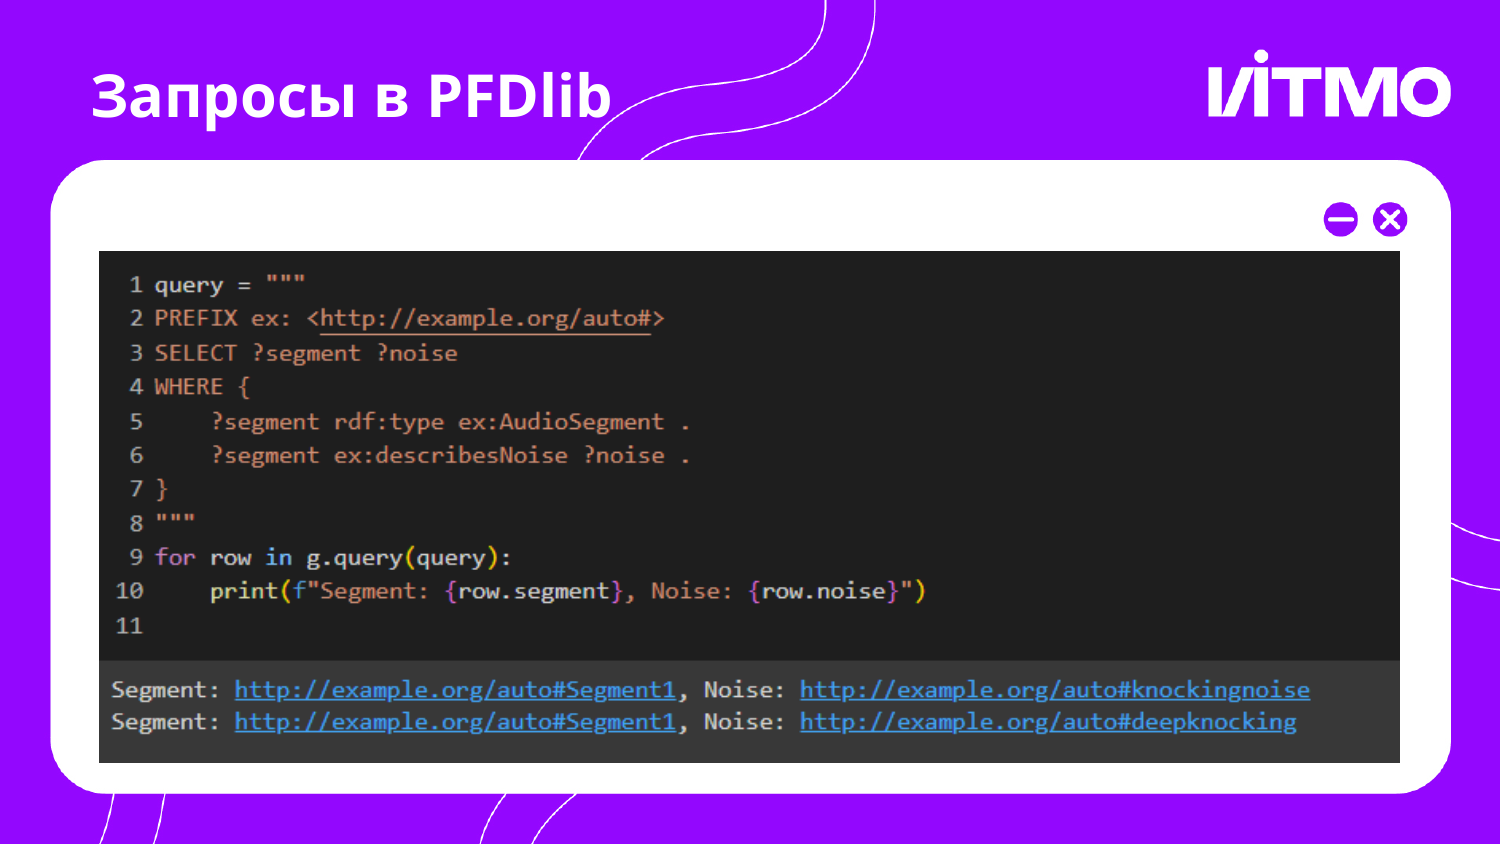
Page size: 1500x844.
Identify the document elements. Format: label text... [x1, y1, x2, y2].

picture [0, 0, 1500, 844]
title Запросы в PFDlib [75, 50, 1195, 137]
